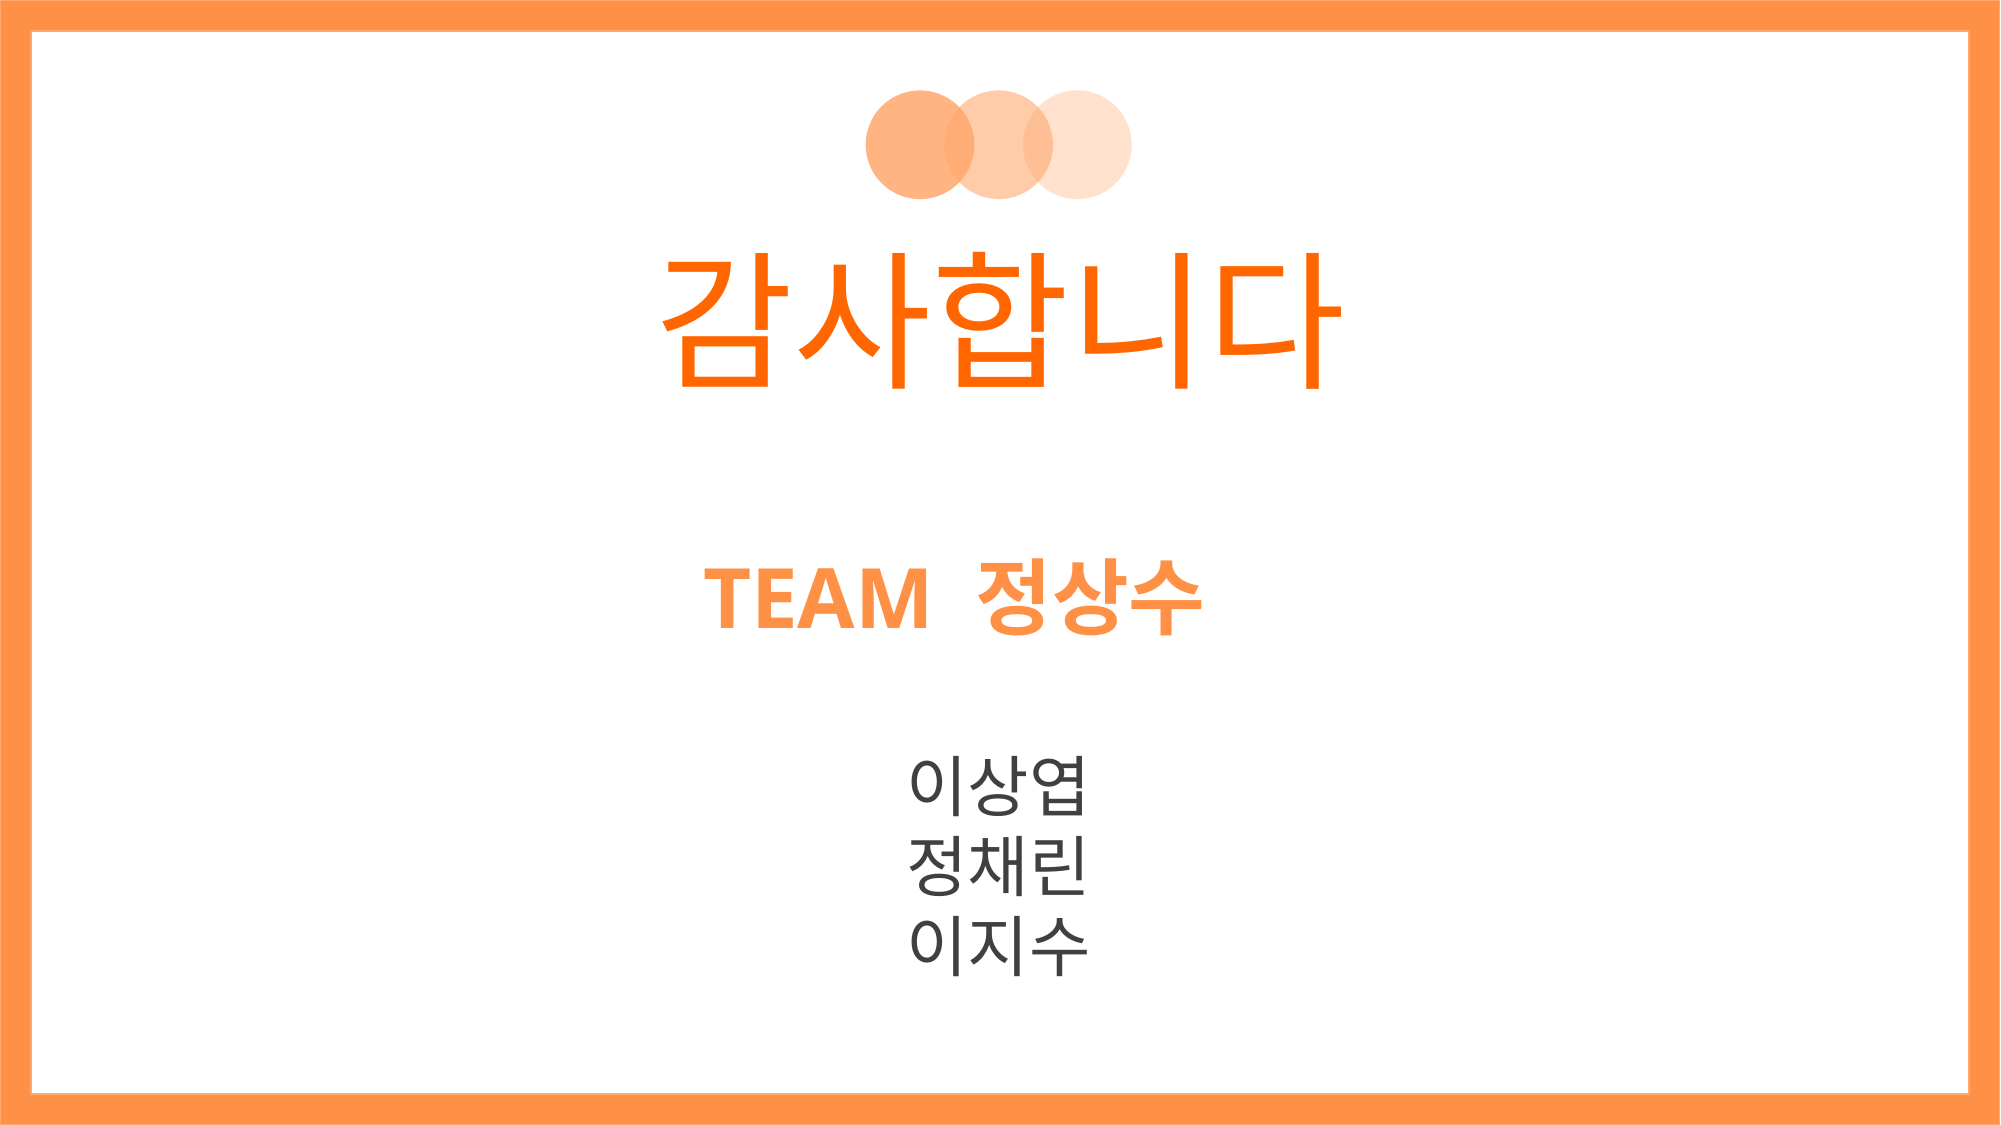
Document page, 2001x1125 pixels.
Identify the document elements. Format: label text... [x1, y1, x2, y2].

text_box 감사합니다 [641, 220, 1361, 416]
text_box [0, 0, 2000, 1125]
text_box TEAM 정상수 이상엽 정채린 이지수 [688, 537, 1309, 993]
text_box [865, 90, 1132, 200]
